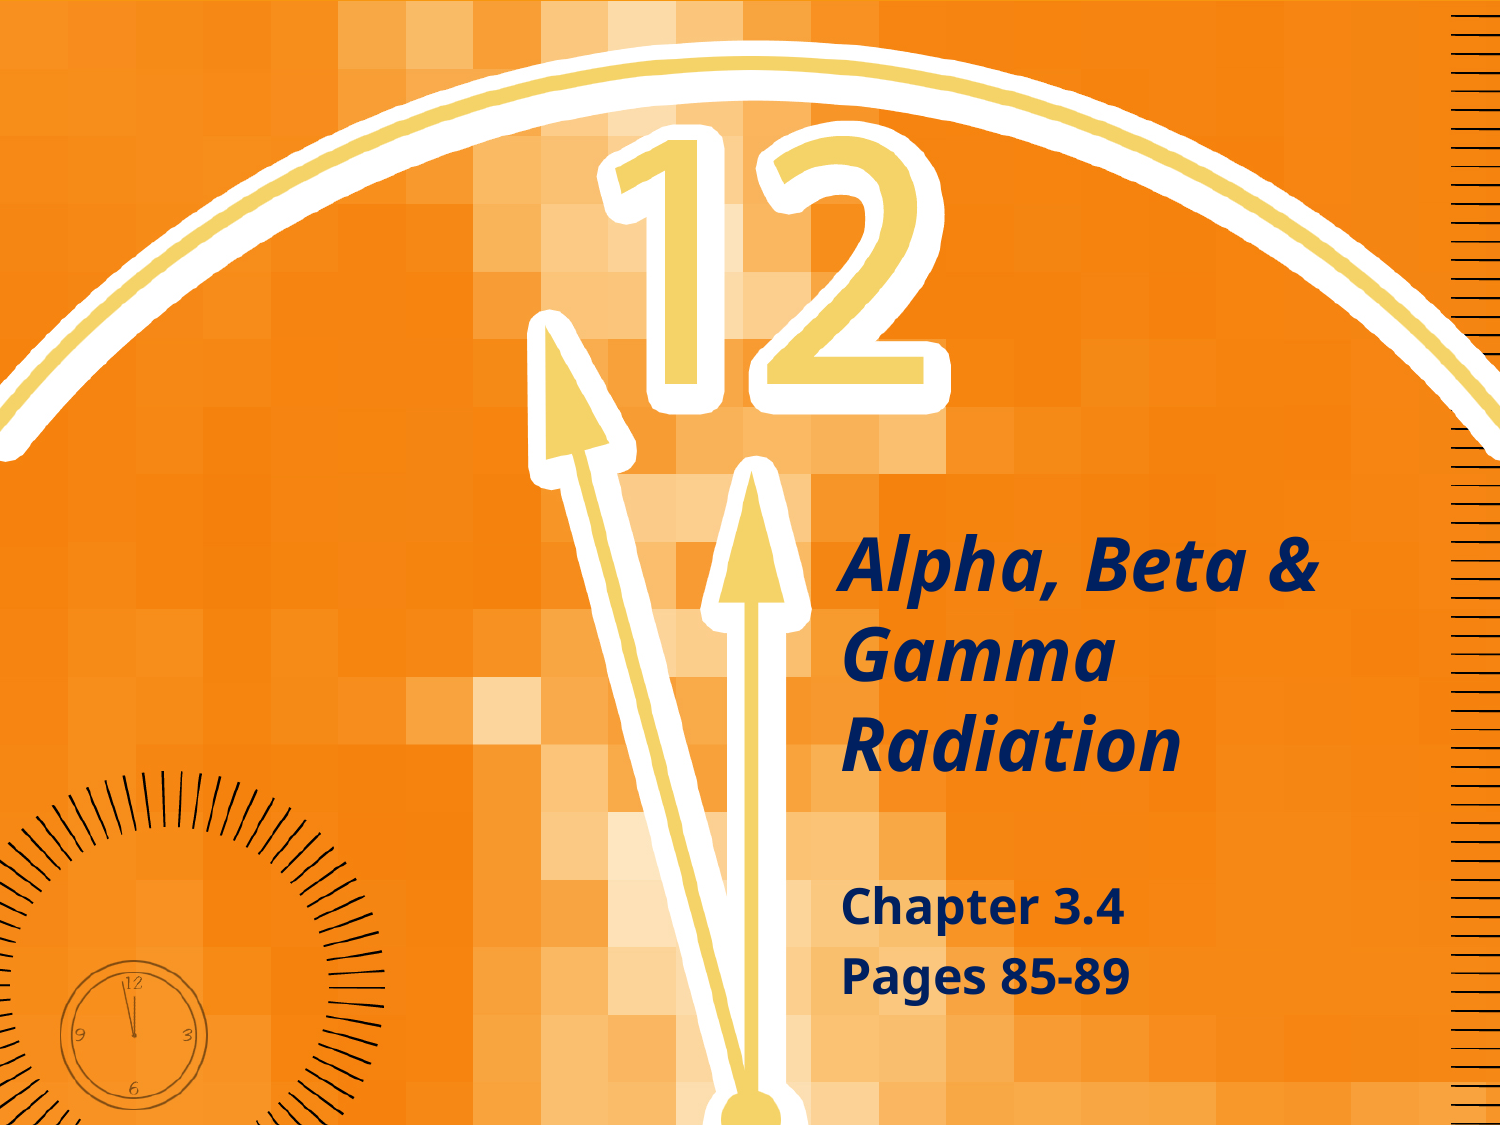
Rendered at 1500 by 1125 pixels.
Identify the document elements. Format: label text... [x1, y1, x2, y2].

picture [0, 0, 1500, 1125]
subtitle Chapter 3.4 Pages 85-89 [824, 866, 1451, 1026]
title Alpha, Beta & Gamma Radiation [824, 468, 1451, 866]
